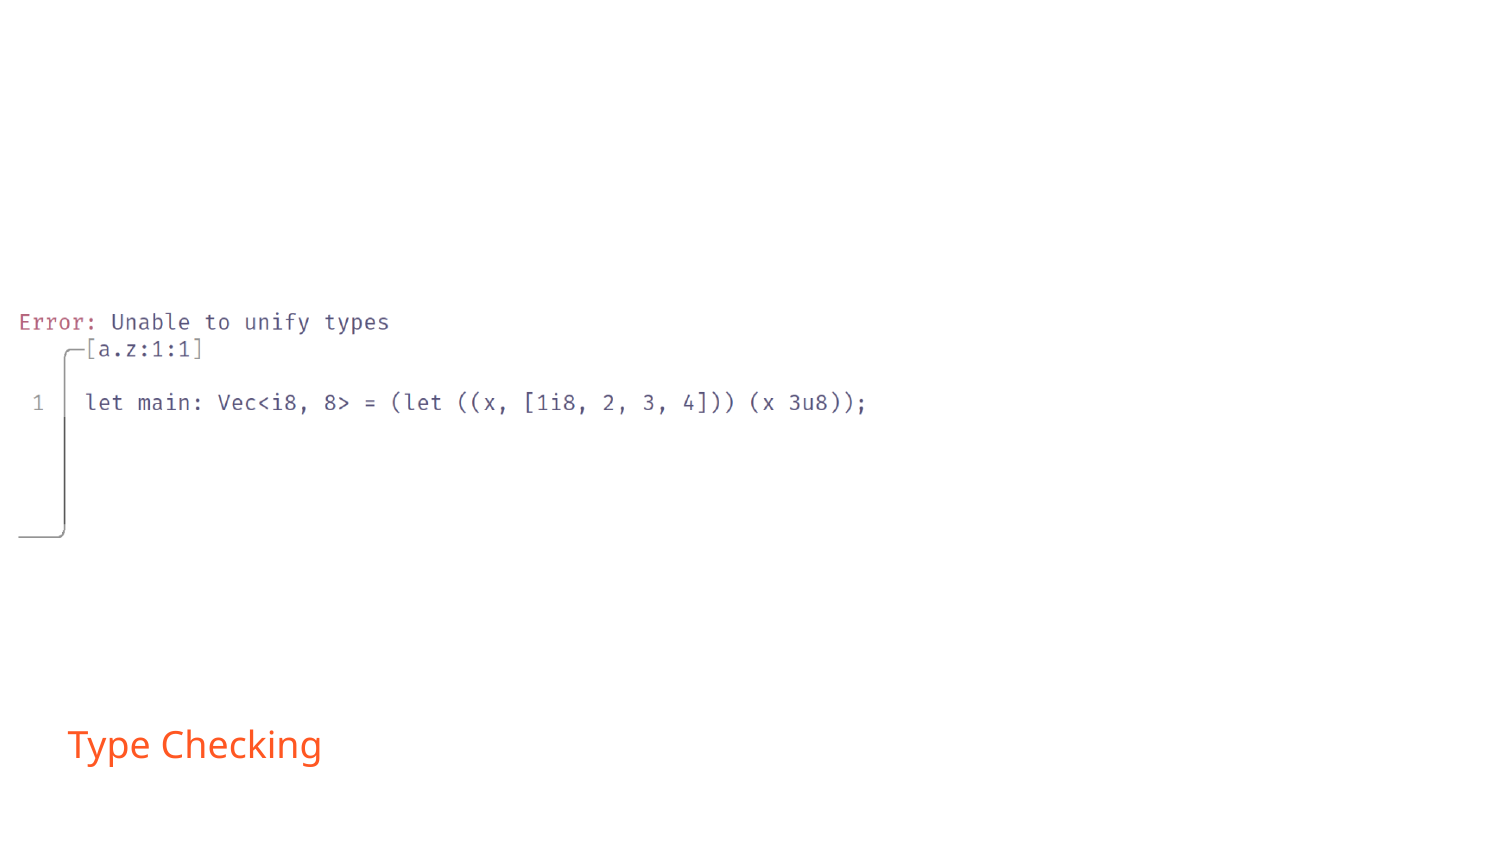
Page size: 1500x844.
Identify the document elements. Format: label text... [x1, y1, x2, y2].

list Type Checking [52, 694, 1037, 793]
picture [7, 308, 886, 552]
